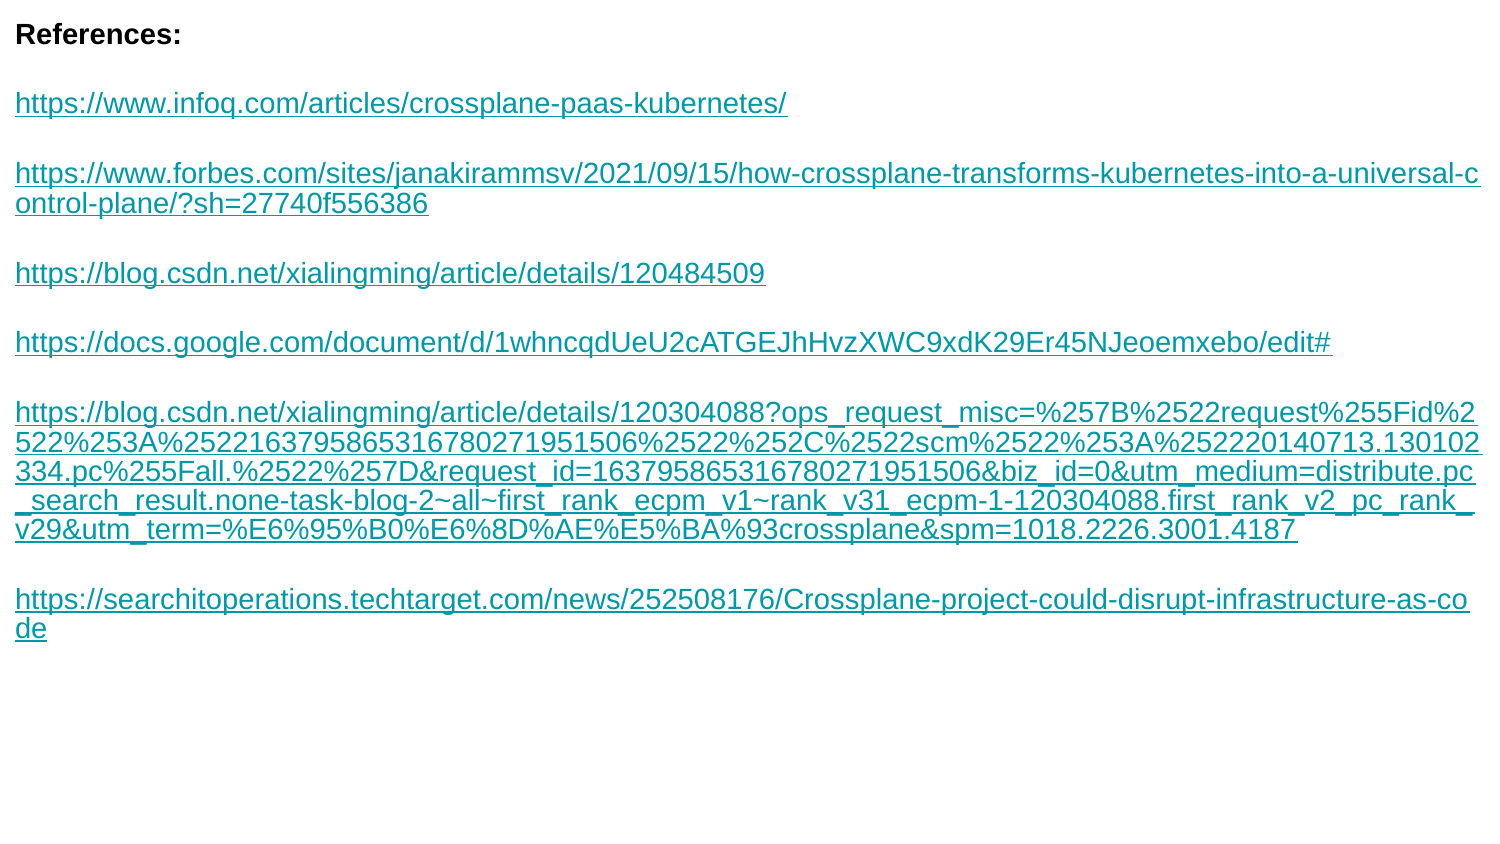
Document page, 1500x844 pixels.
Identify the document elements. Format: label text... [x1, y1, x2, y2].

text_box References: https://www.infoq.com/articles/crossplane-paas-kubernetes/ https://www.forbes.com/sites/janakirammsv/2021/09/15/how-crossplane-transforms-kubernetes-into-a-universal-control-plane/?sh=27740f556386 https://blog.csdn.net/xialingming/article/details/120484509 https://docs.google.com/document/d/1whncqdUeU2cATGEJhHvzXWC9xdK29Er45NJeoemxebo/edit# https://blog.csdn.net/xialingming/article/details/120304088?ops_request_misc=%257B%2522request%255Fid%2522%253A%2522163795865316780271951506%2522%252C%2522scm%2522%253A%252220140713.130102334.pc%255Fall.%2522%257D&request_id=163795865316780271951506&biz_id=0&utm_medium=distribute.pc_search_result.none-task-blog-2~all~first_rank_ecpm_v1~rank_v31_ecpm-1-120304088.first_rank_v2_pc_rank_v29&utm_term=%E6%95%B0%E6%8D%AE%E5%BA%93crossplane&spm=1018.2226.3001.4187 https://searchitoperations.techtarget.com/news/252508176/Crossplane-project-could-disrupt-infrastructure-as-code [0, 0, 1500, 625]
